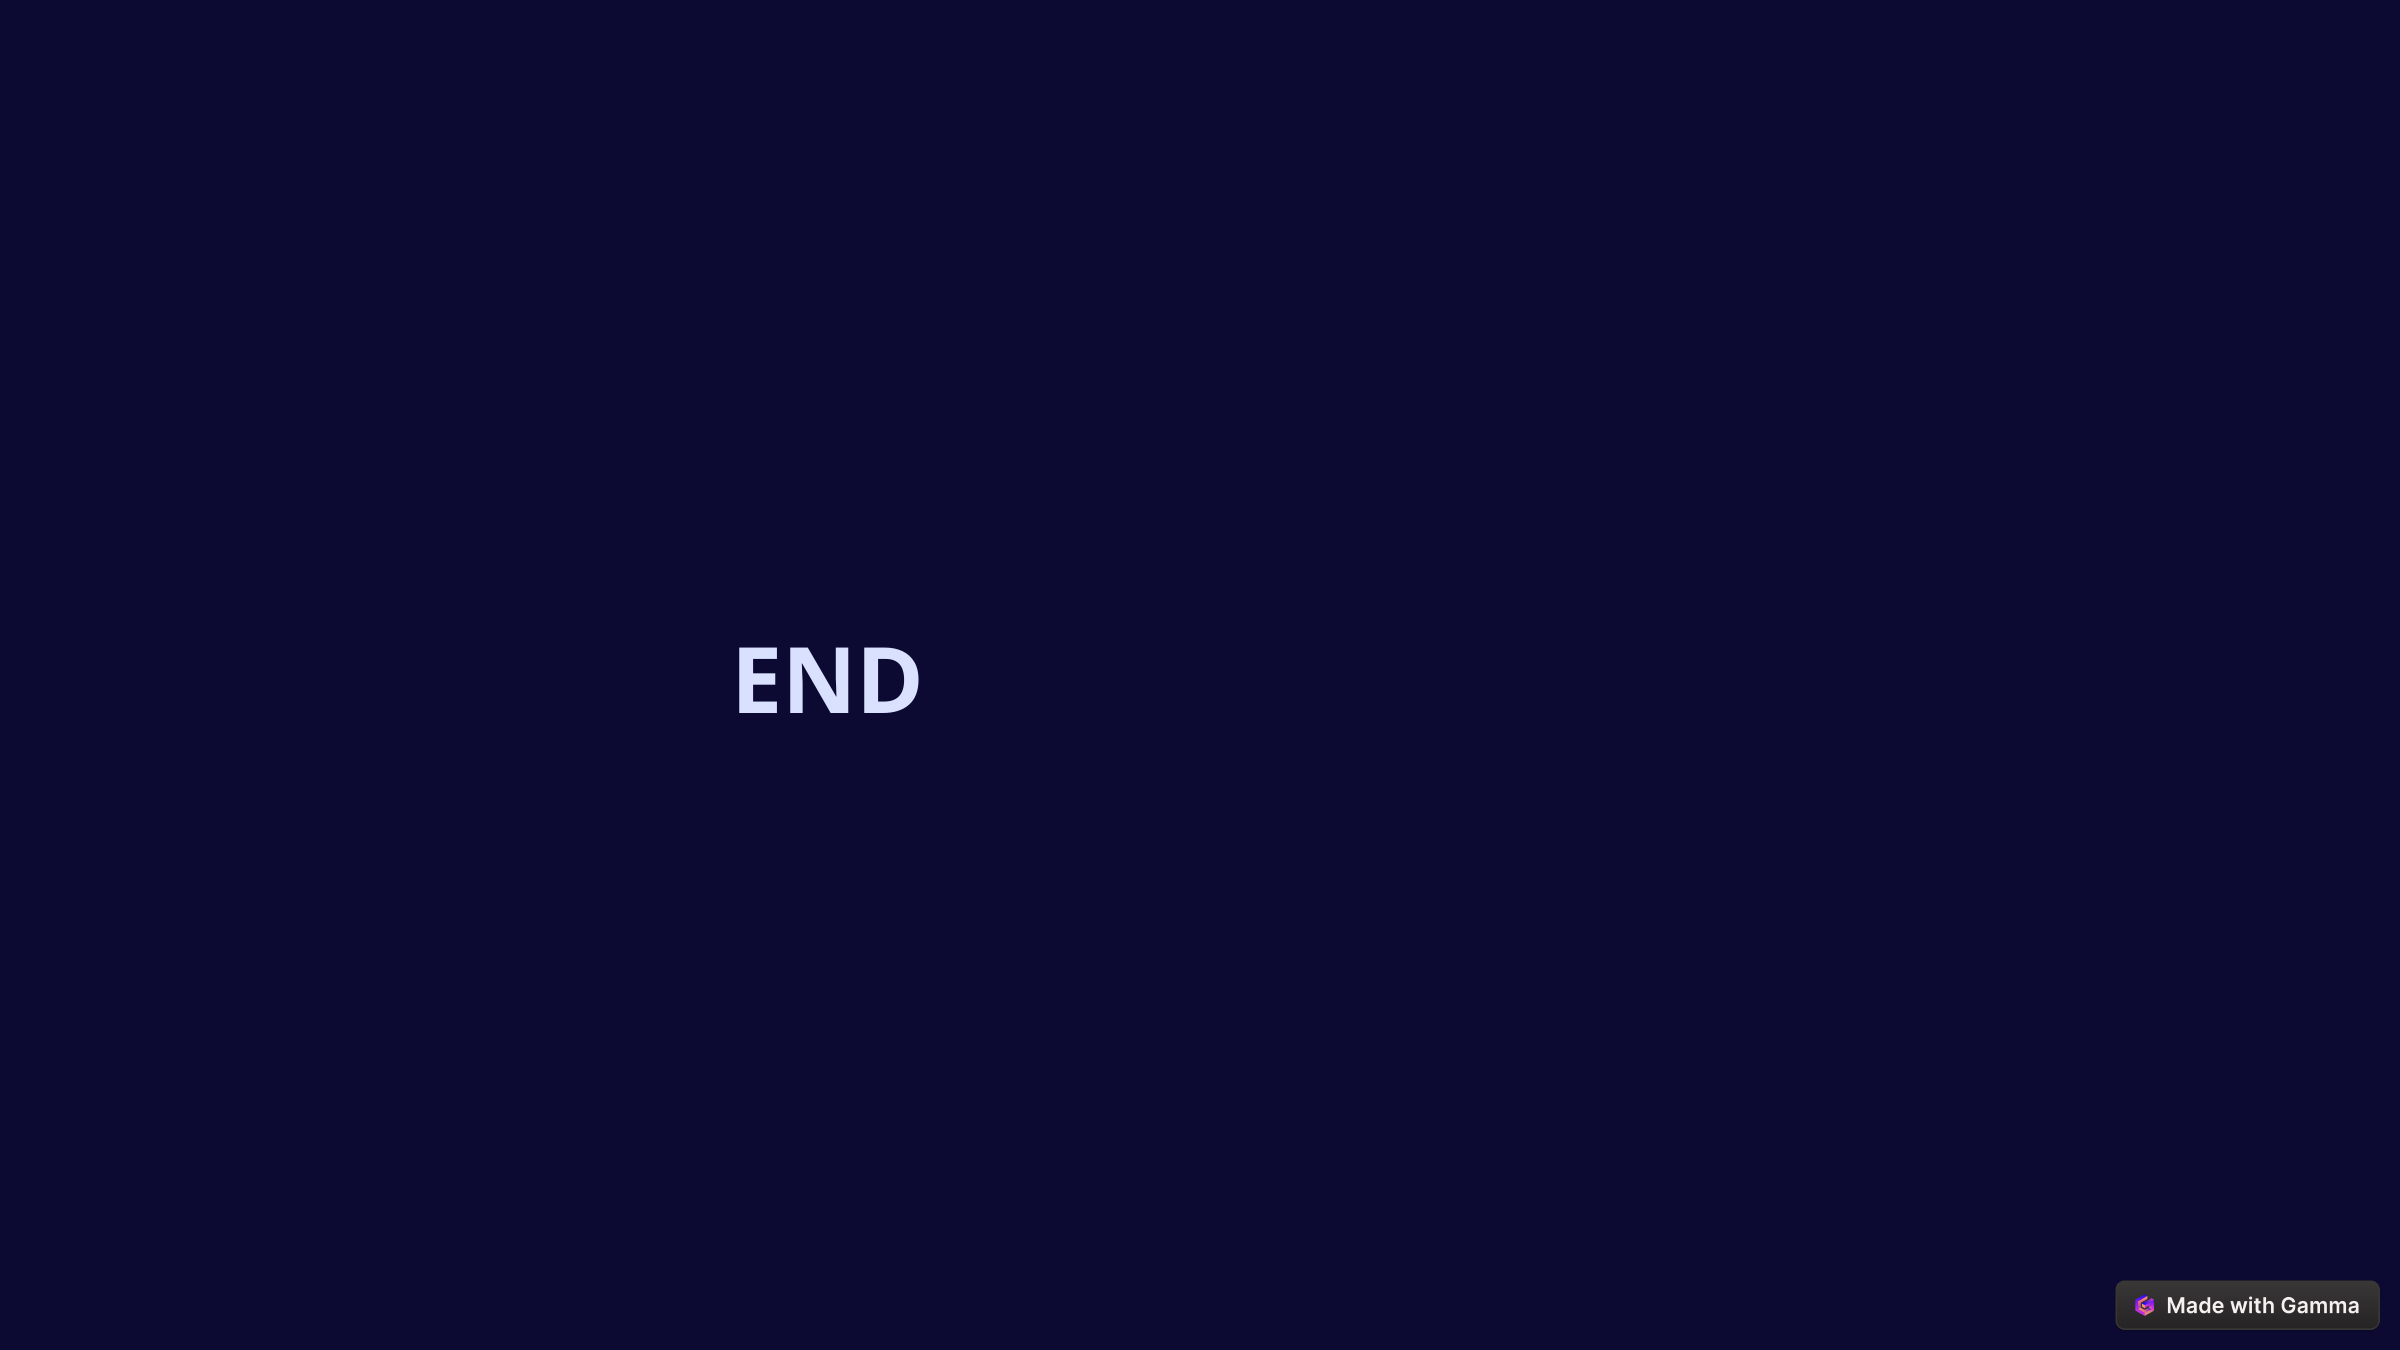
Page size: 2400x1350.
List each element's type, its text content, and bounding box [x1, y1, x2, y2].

text_box END [137, 617, 1062, 733]
picture [2106, 1271, 2389, 1339]
